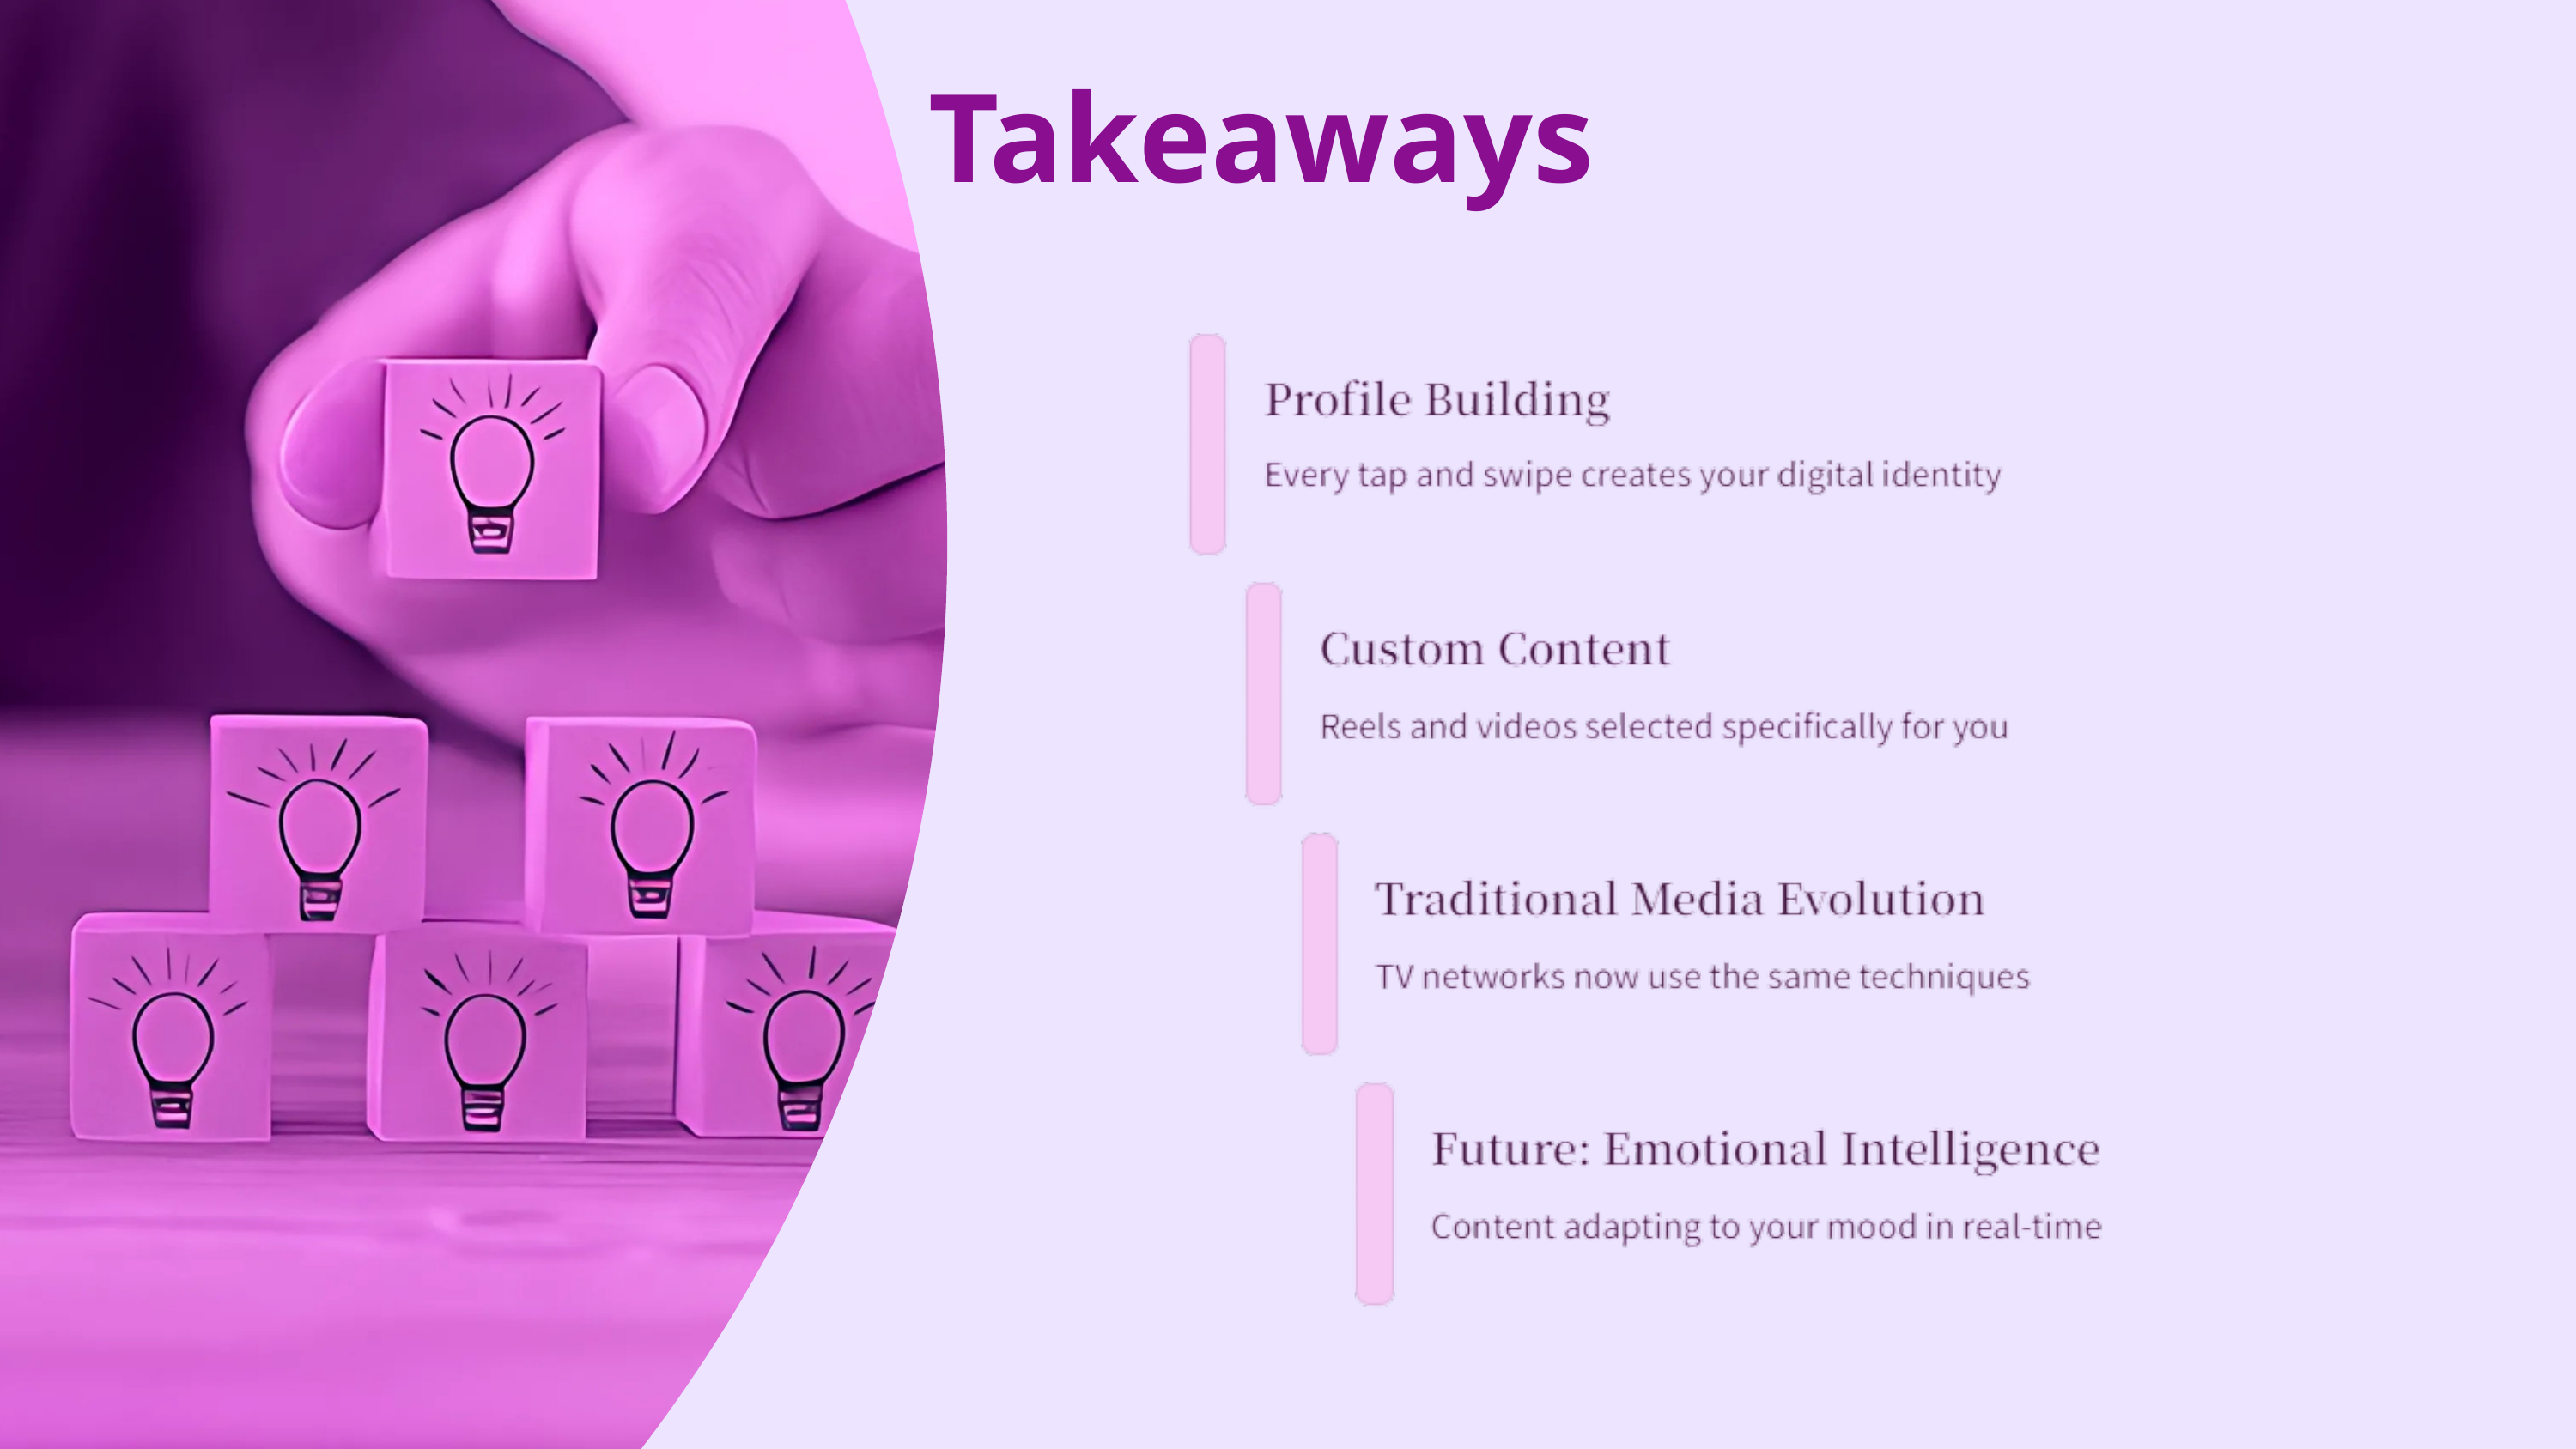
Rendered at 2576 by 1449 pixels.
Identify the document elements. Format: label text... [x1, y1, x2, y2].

text_box Takeaways [954, 109, 2136, 208]
text_box [1106, 1080, 2266, 1345]
text_box [1106, 574, 2266, 821]
text_box [1106, 298, 2266, 574]
text_box [1106, 821, 2266, 1080]
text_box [0, 0, 948, 1449]
